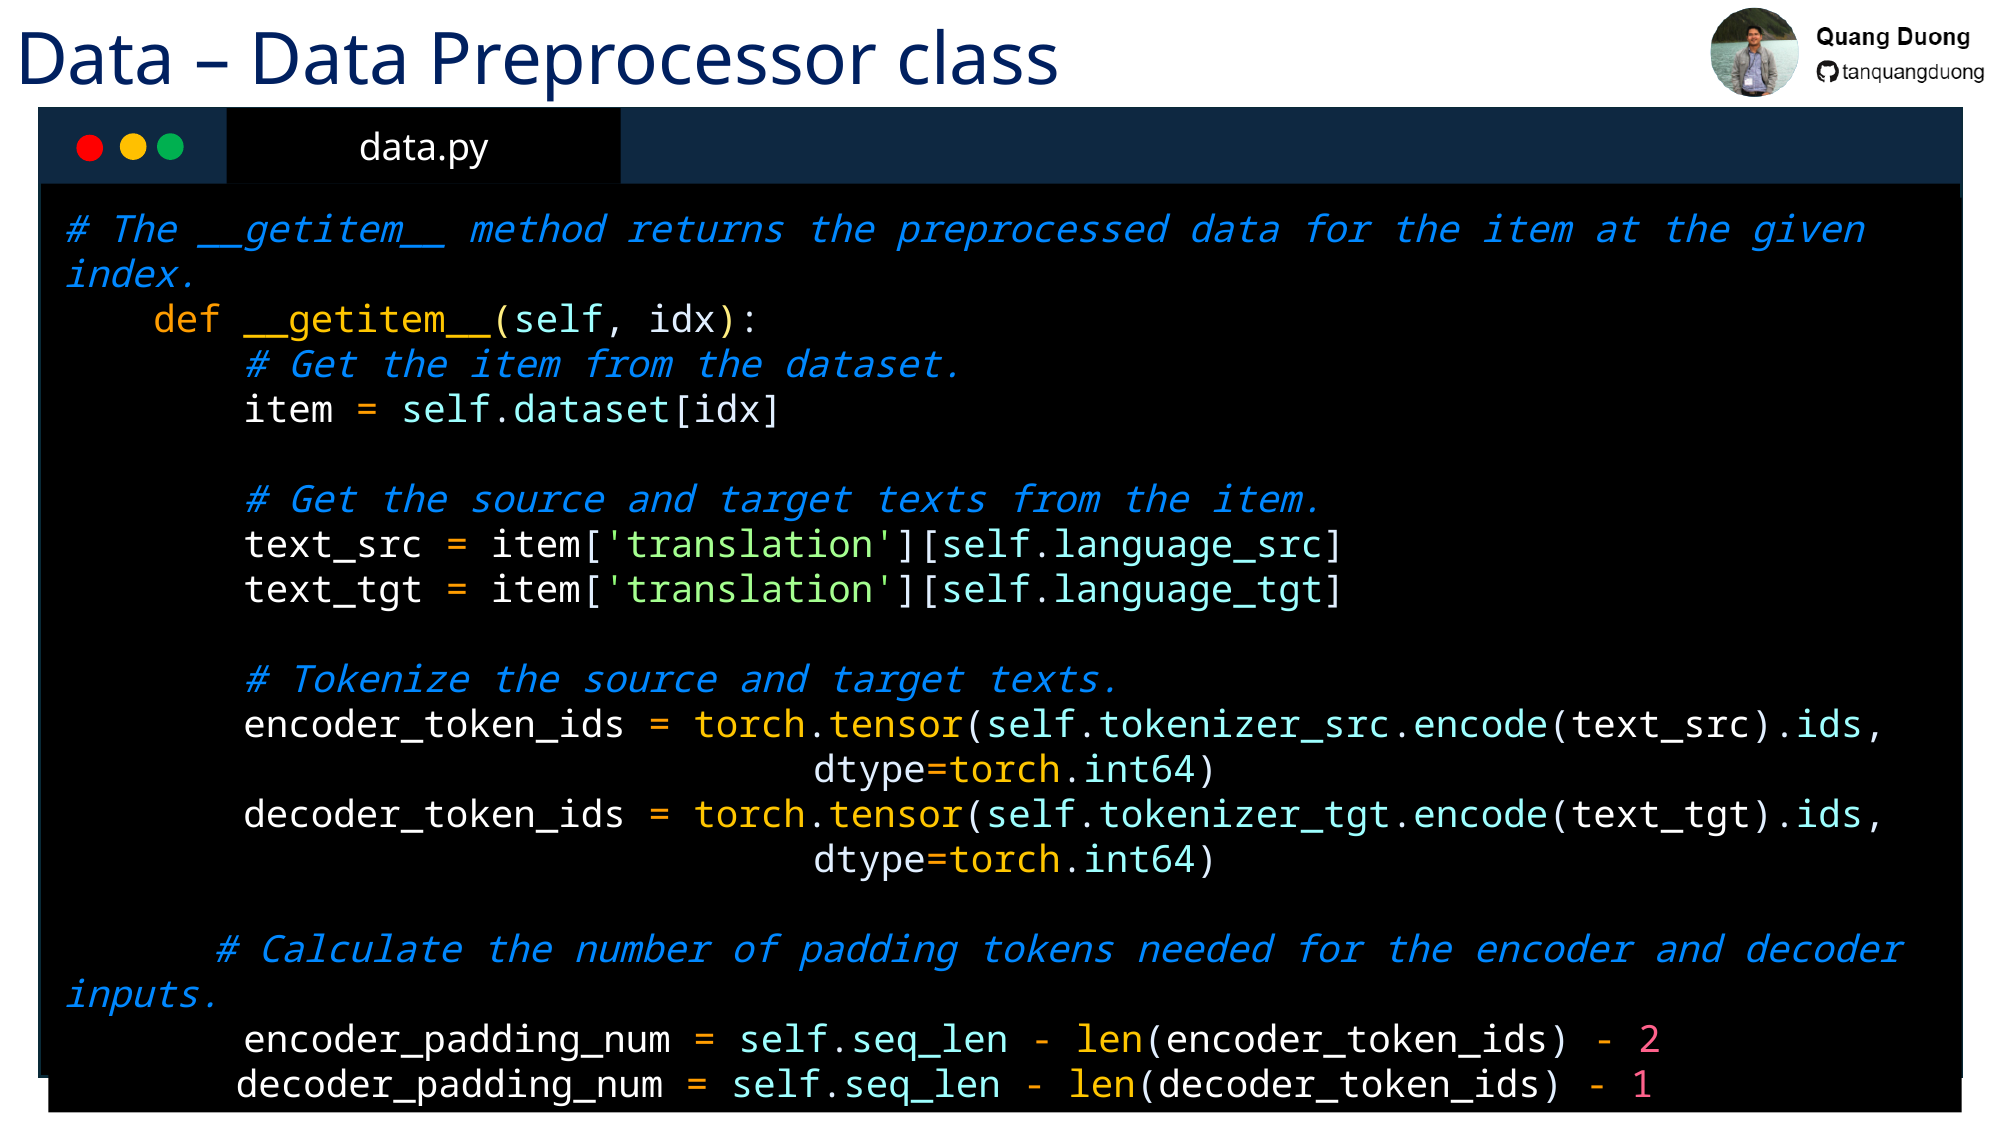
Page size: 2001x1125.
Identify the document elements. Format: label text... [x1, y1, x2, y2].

text_box [38, 185, 1963, 1078]
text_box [75, 132, 185, 162]
text_box [37, 106, 225, 185]
text_box Data – Data Preprocessor class [0, 13, 1361, 108]
text_box [622, 106, 1963, 185]
text_box # The __getitem__ method returns the preprocessed data for the item at the given index. def __getitem__(self, idx): # Get the item from the dataset. item = self.dataset[idx] # Get the source and target texts from the item. text_src = item['translation'][self.language_src] text_tgt = item['translation'][self.language_tgt] # Tokenize the source and target texts. encoder_token_ids = torch.tensor(self.tokenizer_src.encode(text_src).ids, dtype=torch.int64) decoder_token_ids = torch.tensor(self.tokenizer_tgt.encode(text_tgt).ids, dtype=torch.int64) # Calculate the number of padding tokens needed for the encoder and decoder inputs. encoder_padding_num = self.seq_len - len(encoder_token_ids) - 2 decoder_padding_num = self.seq_len - len(decoder_token_ids) - 1 [48, 197, 1962, 1113]
picture [1704, 6, 1986, 101]
text_box data.py [225, 106, 622, 185]
